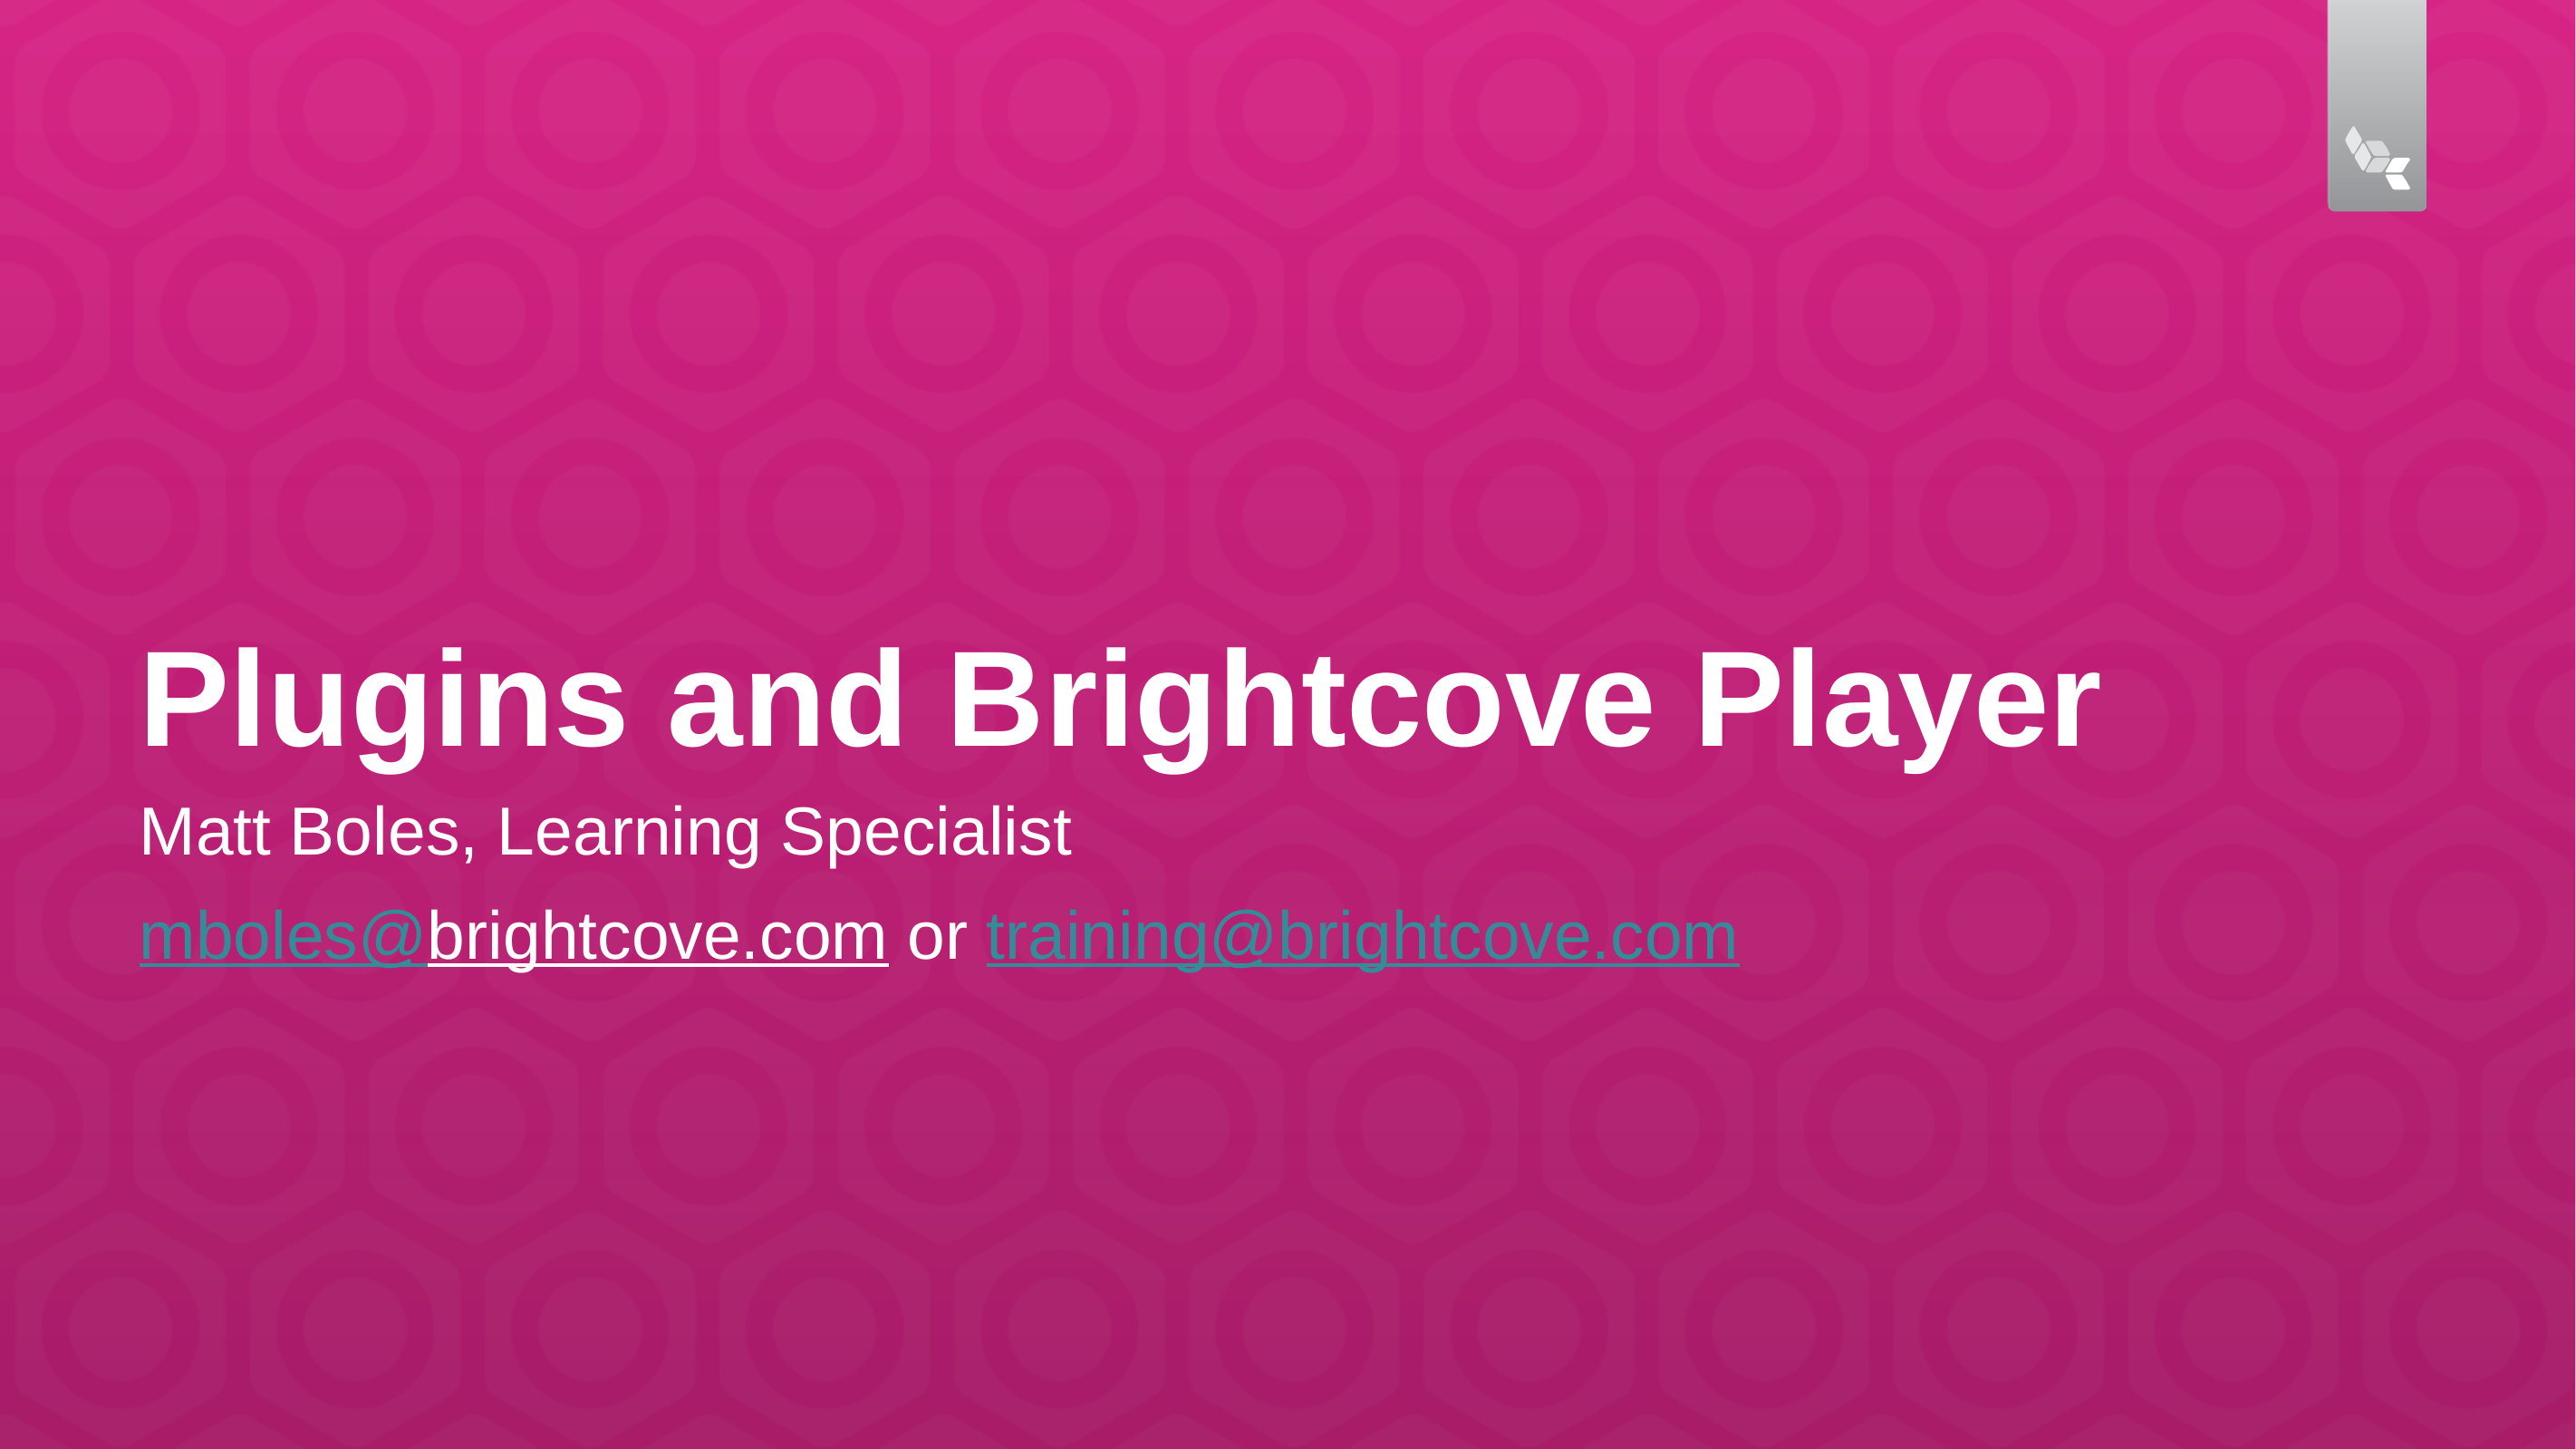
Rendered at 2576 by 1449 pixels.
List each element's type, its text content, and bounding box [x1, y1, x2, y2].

title Plugins and Brightcove Player [125, 223, 2181, 780]
picture [0, 0, 2576, 1449]
list Matt Boles, Learning Specialist mboles@brightcove.com or training@brightcove.com [125, 780, 2418, 1359]
